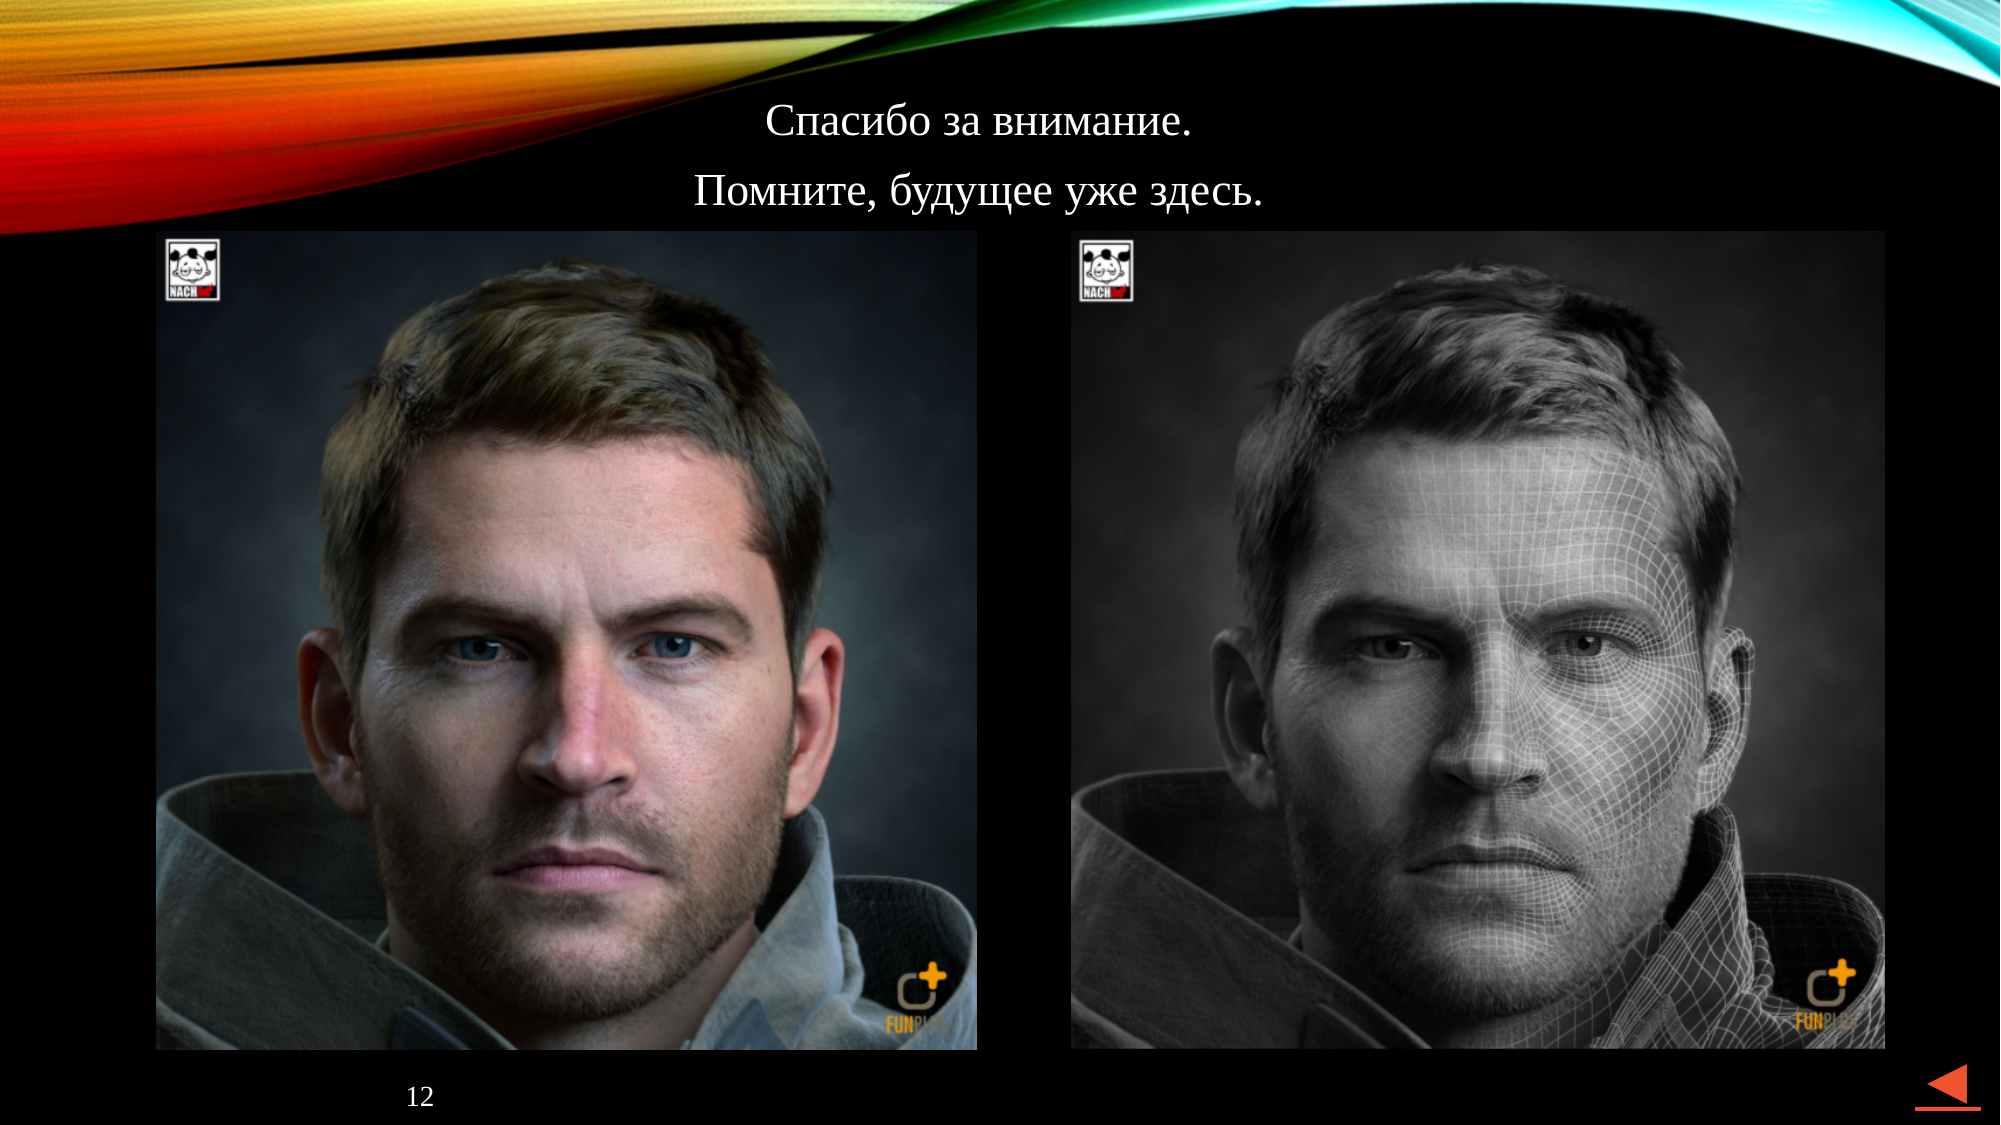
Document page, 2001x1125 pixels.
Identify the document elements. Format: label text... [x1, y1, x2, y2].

picture [155, 230, 978, 1050]
picture [0, 0, 2000, 1050]
text_box ◄ [1899, 1029, 2000, 1124]
slide_number 12 [0, 1065, 450, 1125]
list Спасибо за внимание. Помните, будущее уже здесь. [91, 88, 1867, 253]
